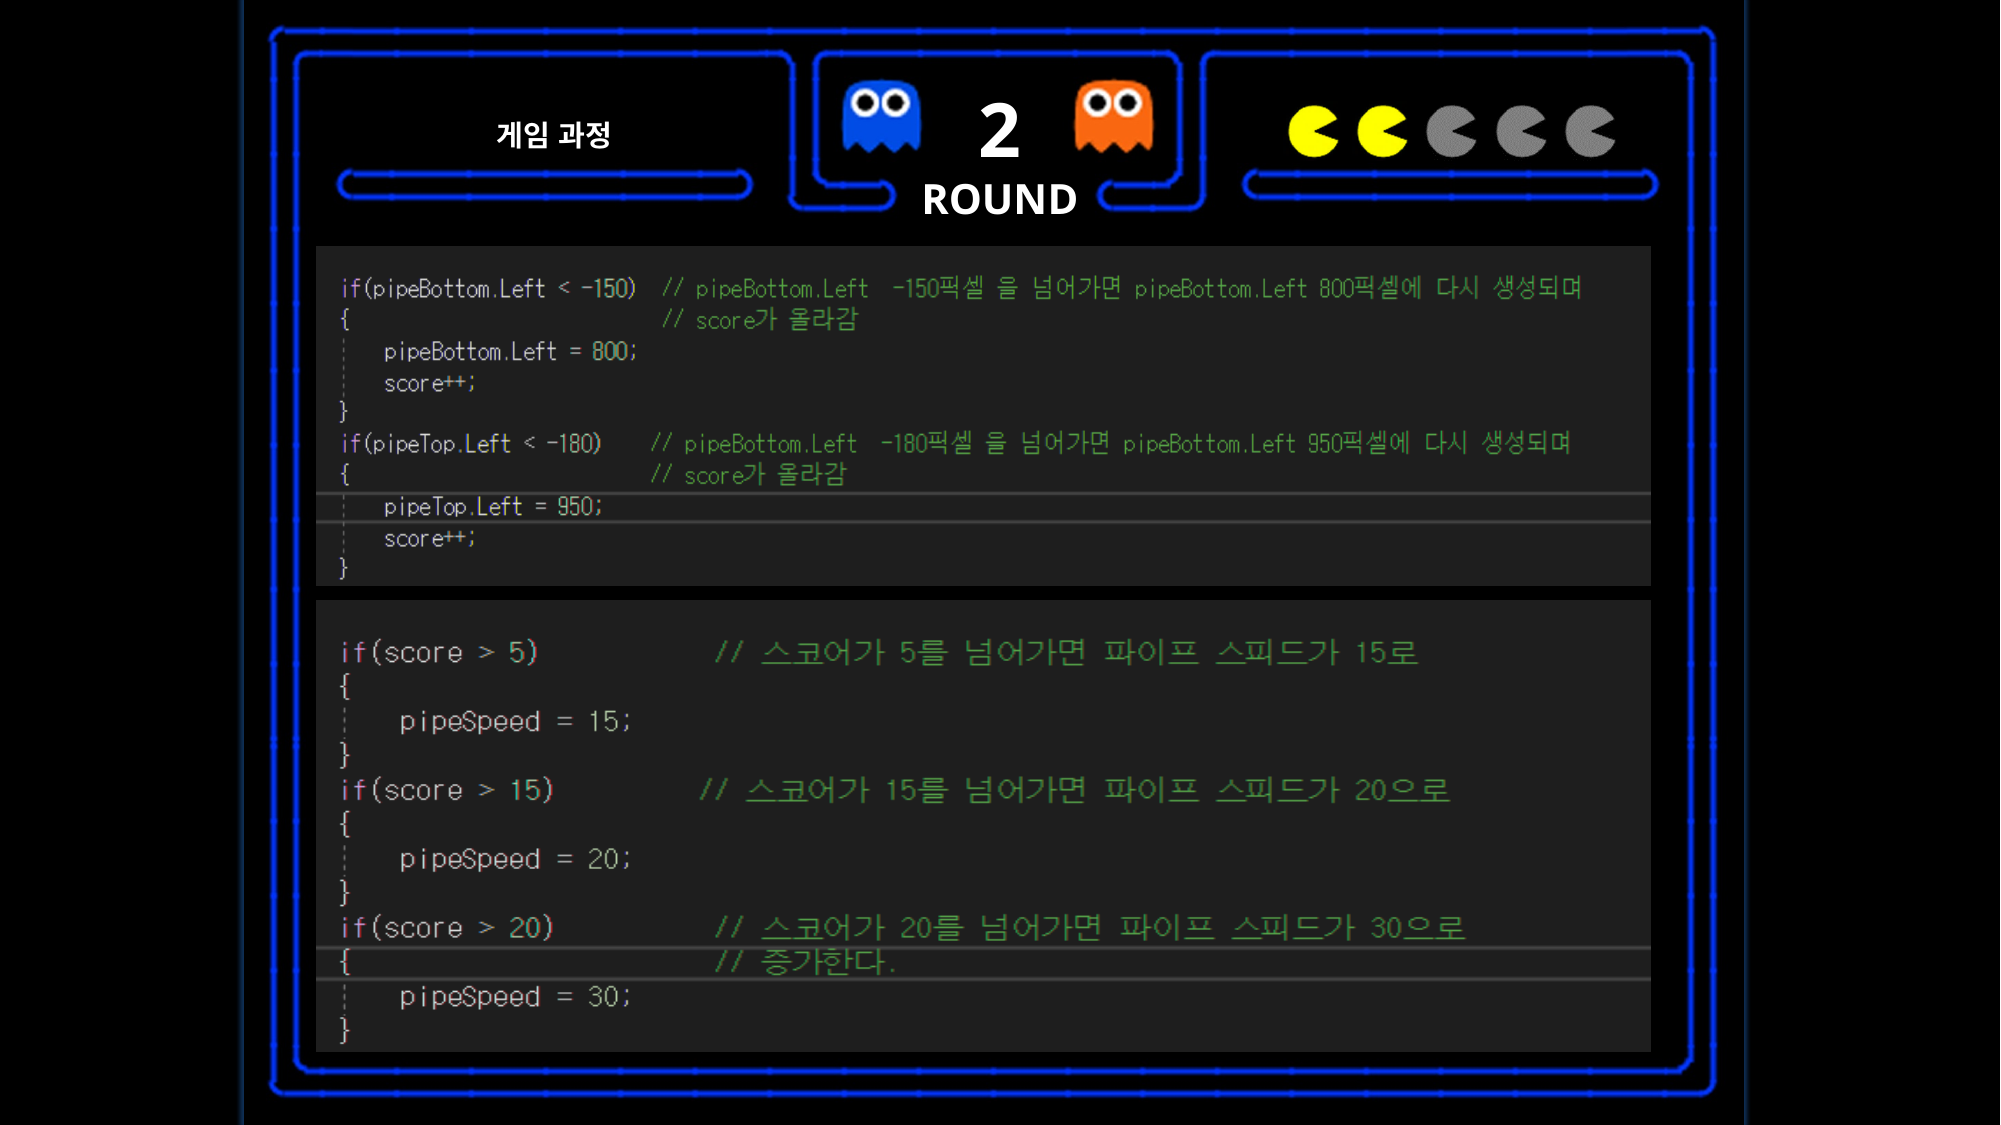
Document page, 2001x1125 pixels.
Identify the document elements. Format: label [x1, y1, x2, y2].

picture [243, 0, 1745, 1125]
